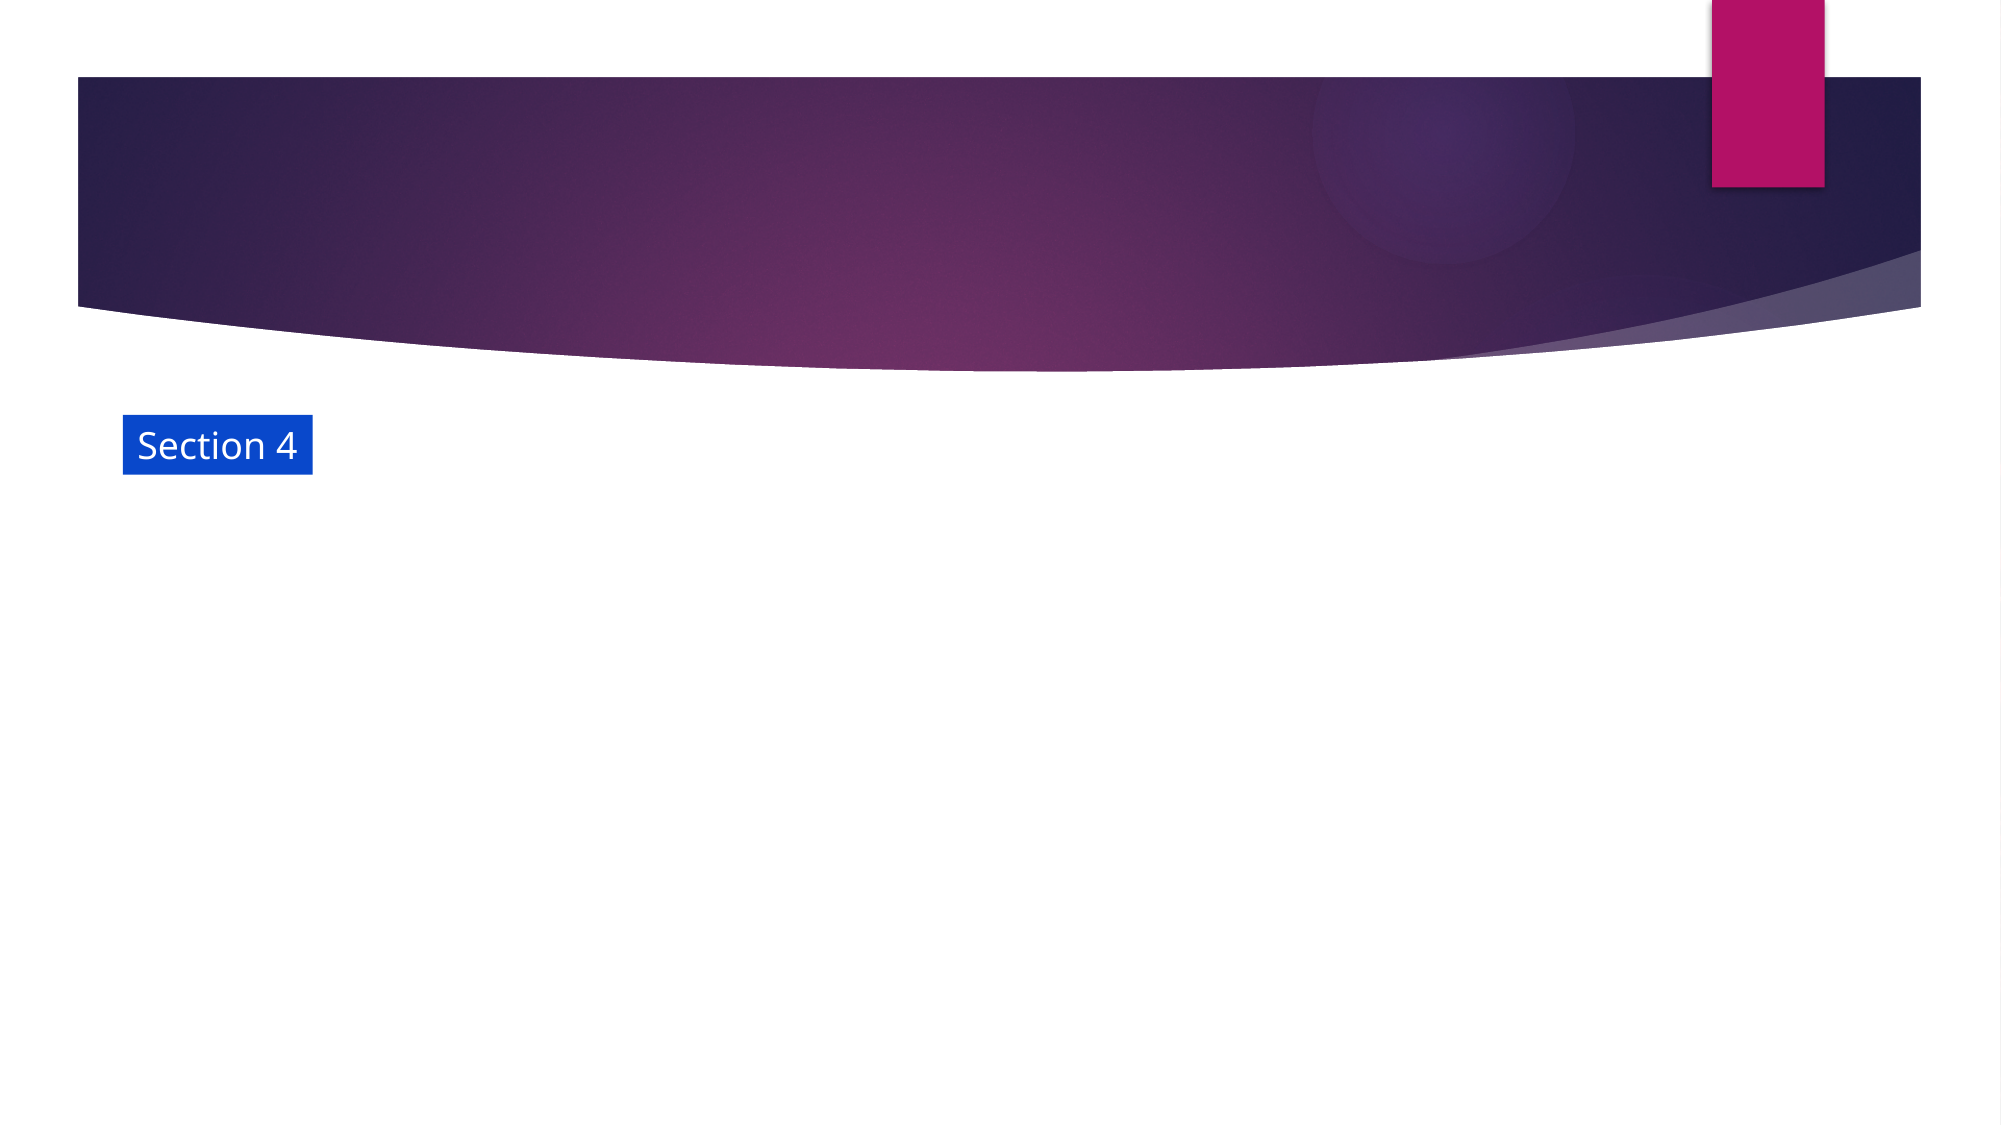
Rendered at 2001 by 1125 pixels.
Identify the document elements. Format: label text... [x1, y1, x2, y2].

text_box Section 4 [122, 414, 313, 475]
